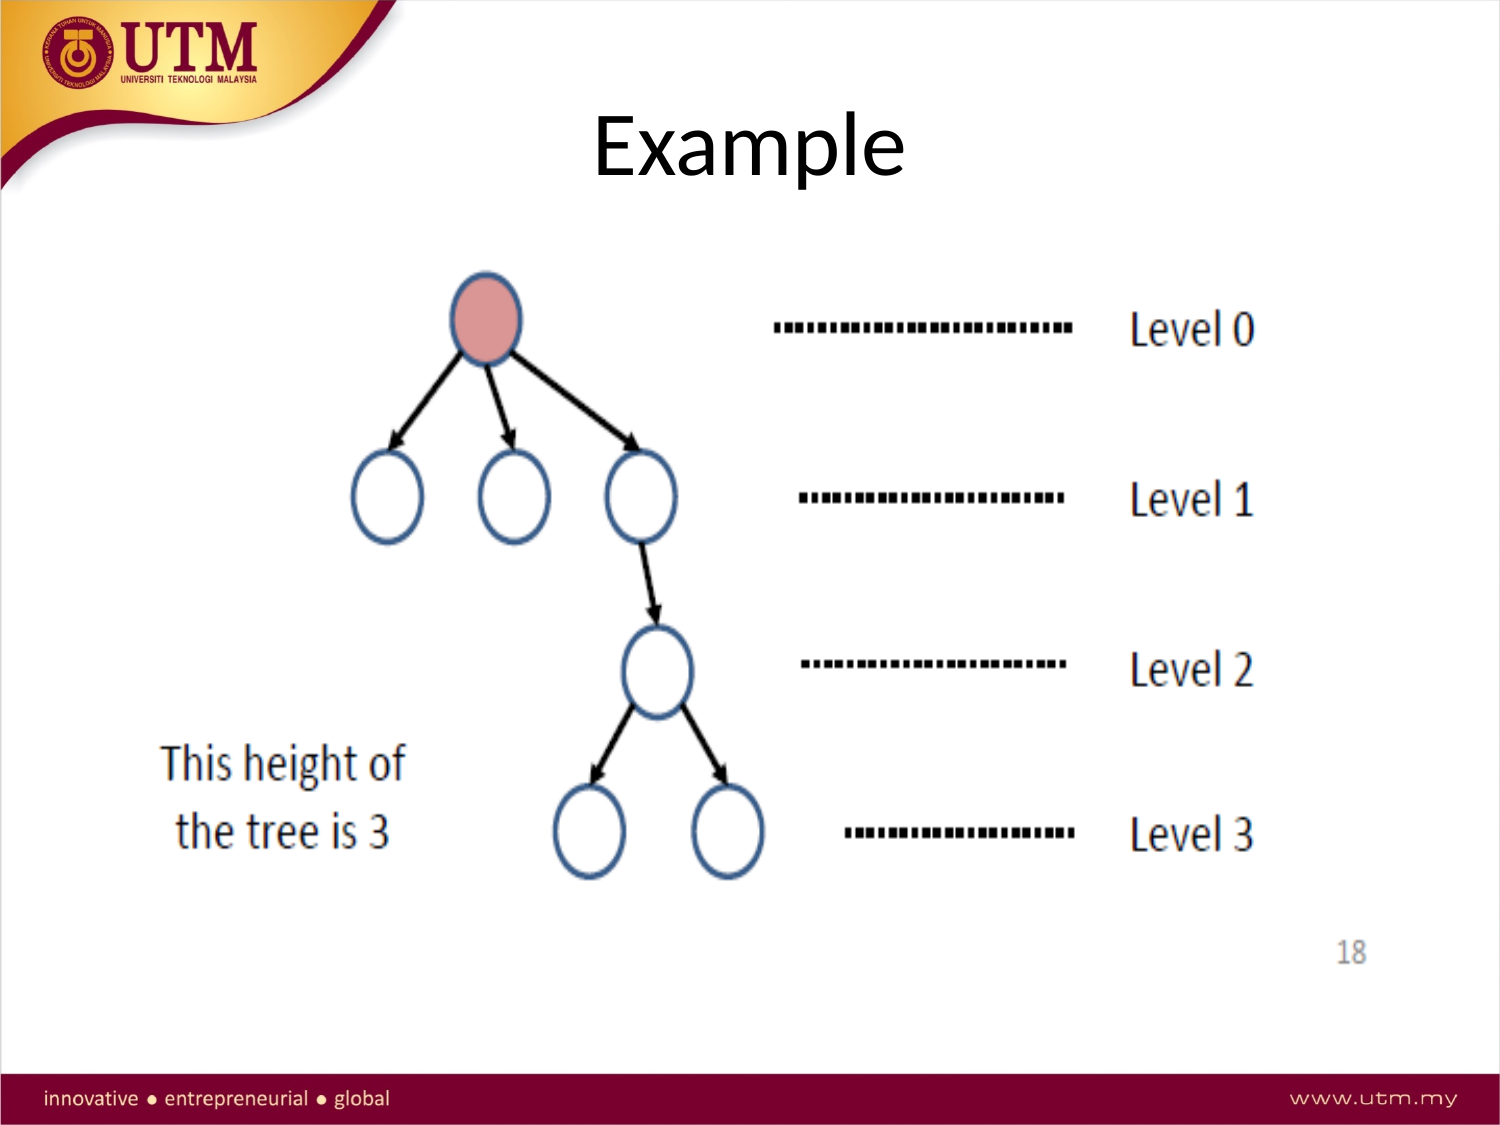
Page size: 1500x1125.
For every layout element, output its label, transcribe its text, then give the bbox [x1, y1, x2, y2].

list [124, 228, 1375, 988]
title Example [75, 45, 1425, 233]
picture [0, 0, 1500, 1125]
